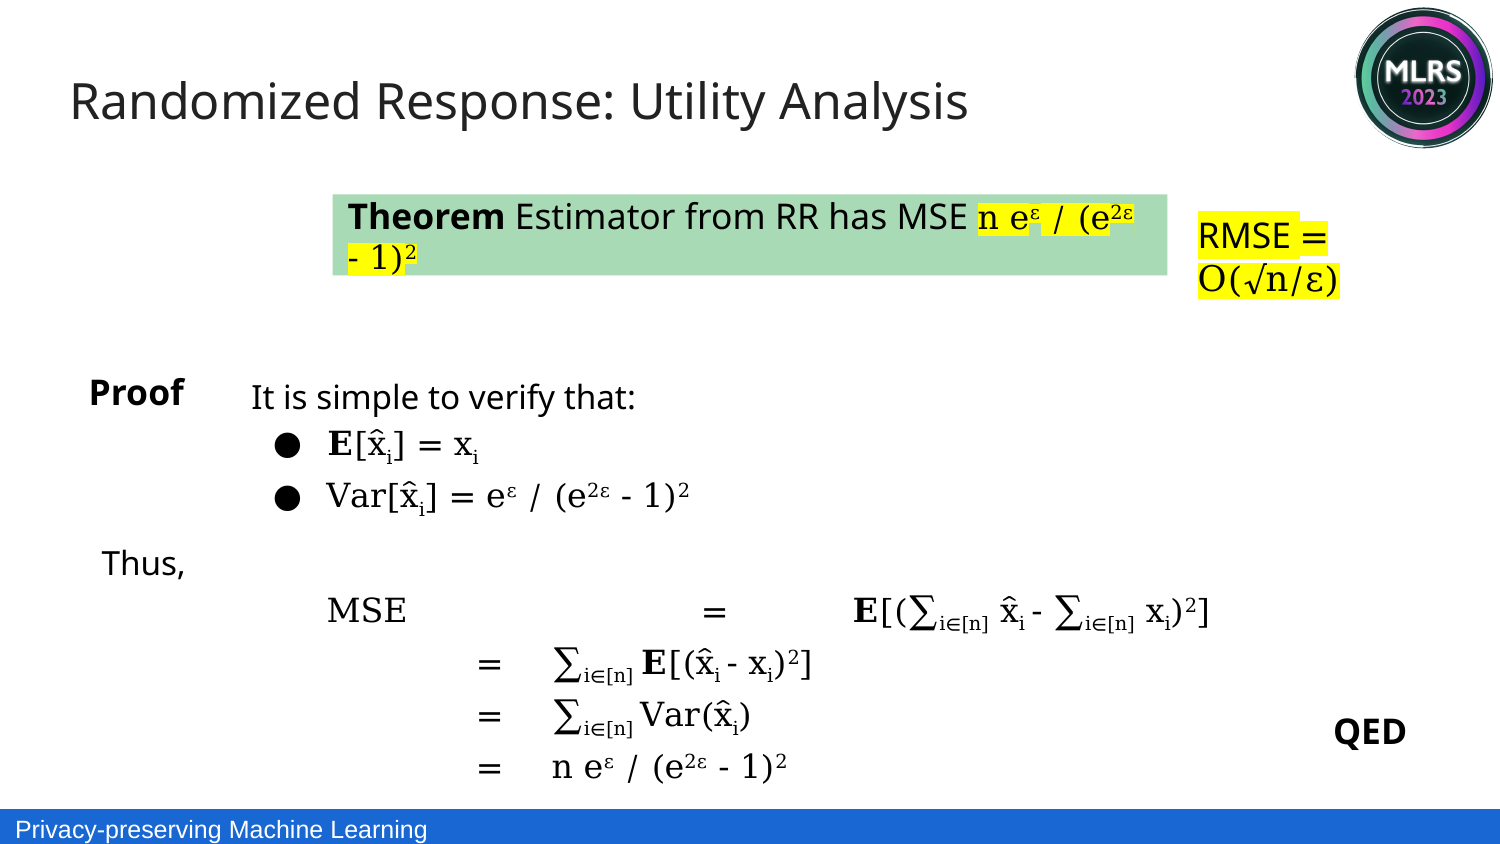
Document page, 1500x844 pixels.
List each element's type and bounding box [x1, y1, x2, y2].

text_box [332, 194, 1168, 276]
text_box [1182, 198, 1483, 314]
text_box [73, 354, 1452, 800]
picture [1364, 7, 1493, 143]
text_box [54, 41, 1452, 159]
